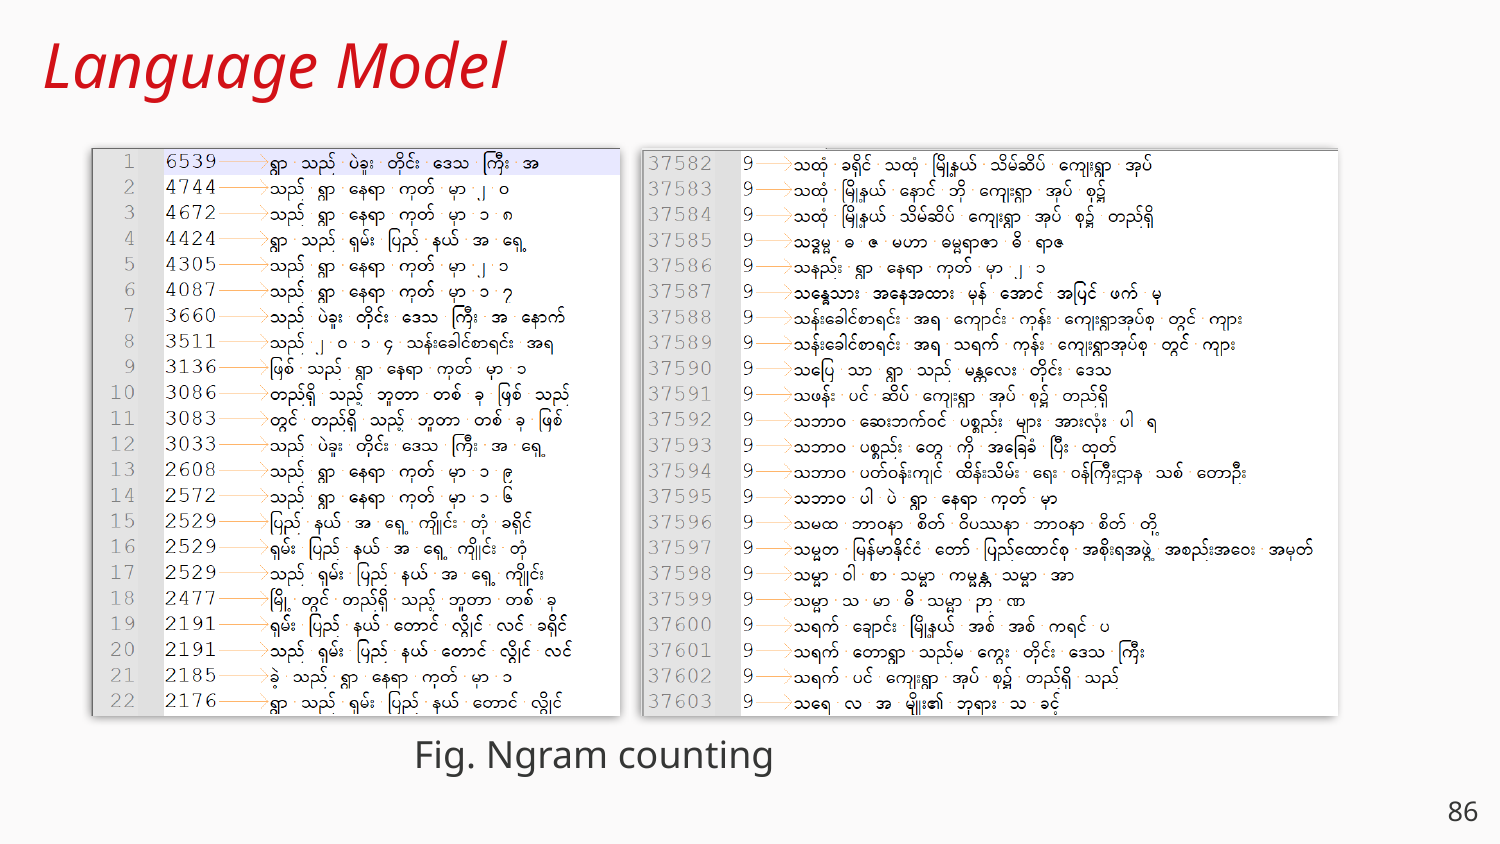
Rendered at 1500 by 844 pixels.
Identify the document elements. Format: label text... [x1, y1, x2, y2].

picture [91, 148, 620, 716]
list Fig. Ngram counting [398, 709, 1357, 802]
title Language Model [41, 34, 1383, 176]
slide_number ‹#› [1403, 779, 1494, 844]
picture [641, 148, 1338, 716]
